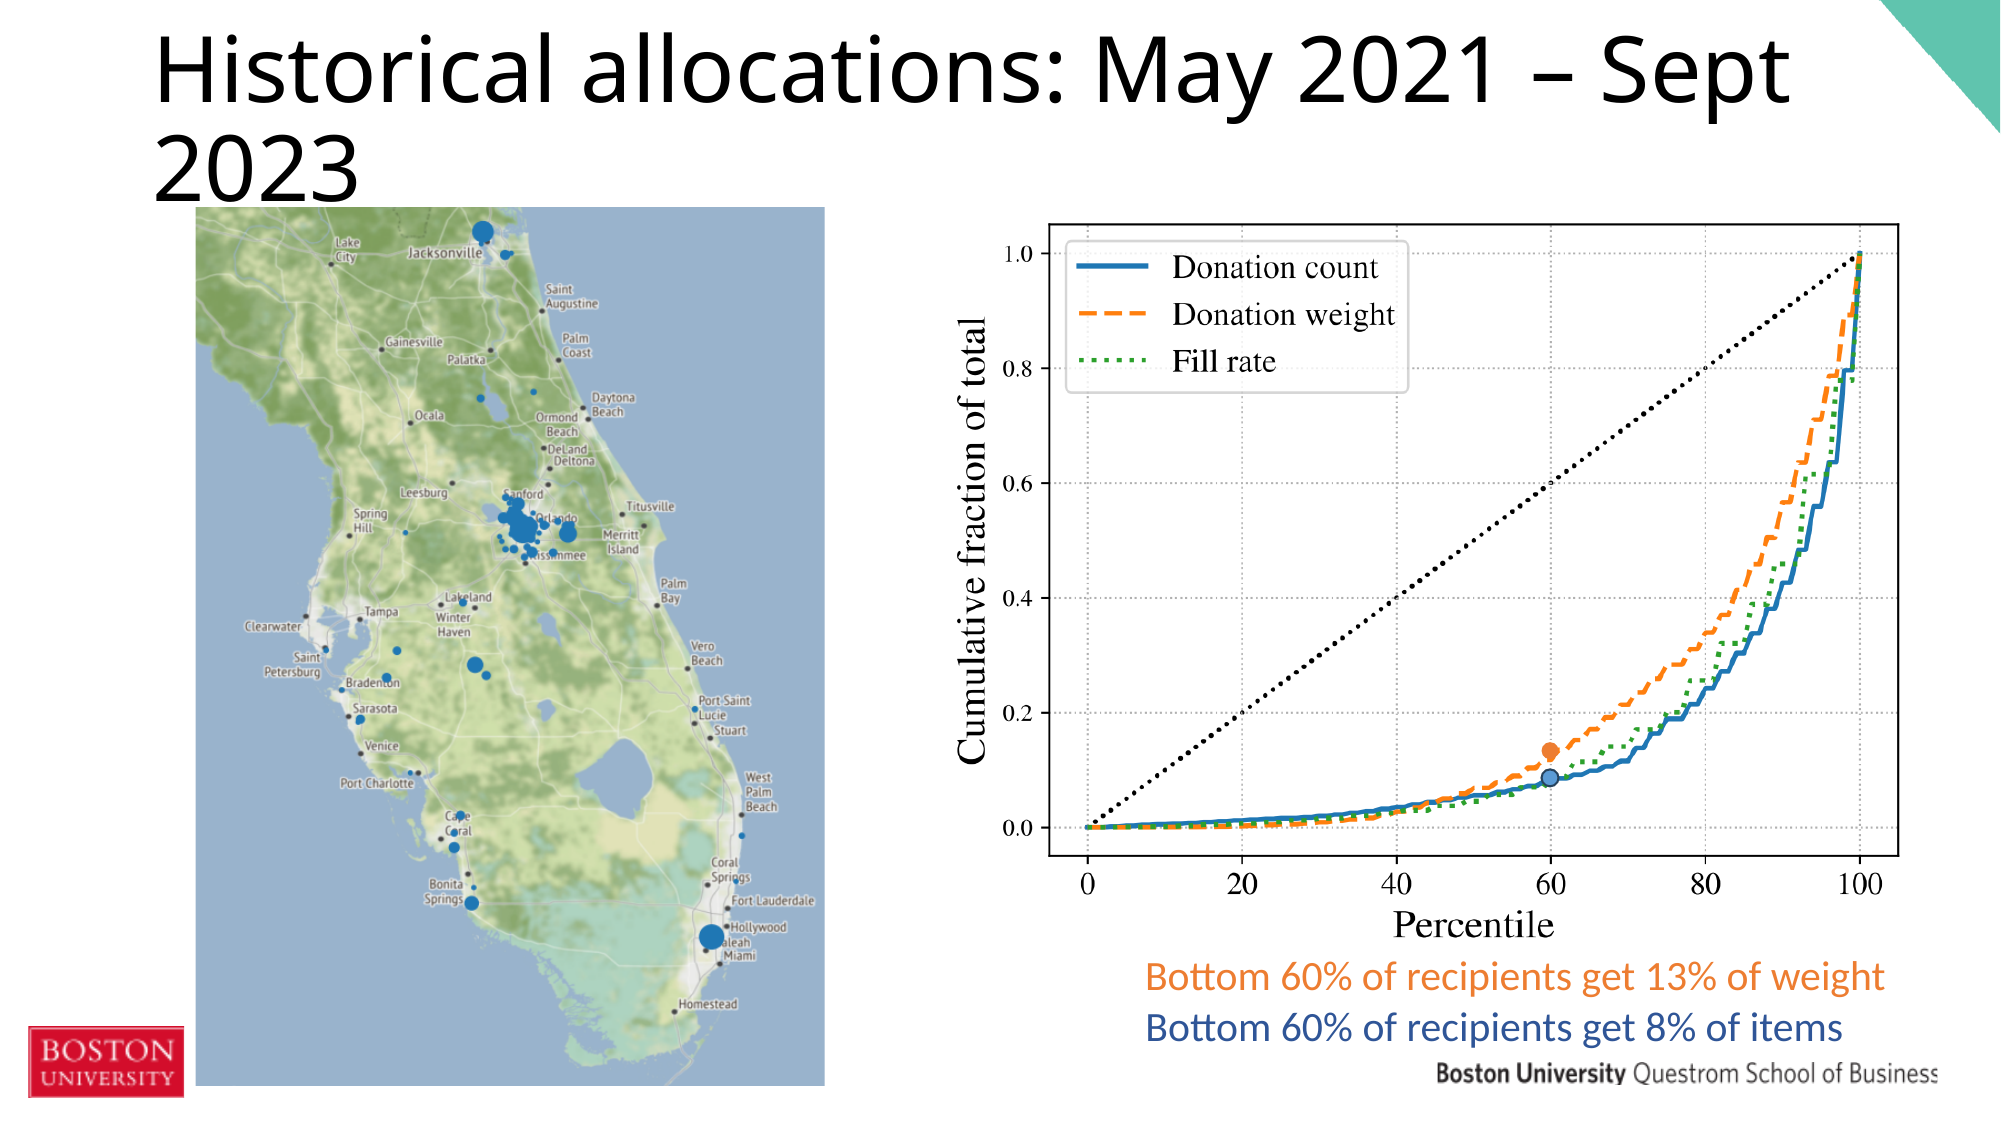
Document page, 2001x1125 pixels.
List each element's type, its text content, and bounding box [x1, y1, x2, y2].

text_box Bottom 60% of recipients get 8% of items [1130, 992, 1859, 1058]
picture [1821, 0, 2001, 159]
picture [195, 207, 825, 1086]
text_box Bottom 60% of recipients get 13% of weight [1130, 945, 1902, 1007]
picture [918, 197, 1937, 945]
title Historical allocations: May 2021 – Sept 2023 [137, 59, 1863, 185]
